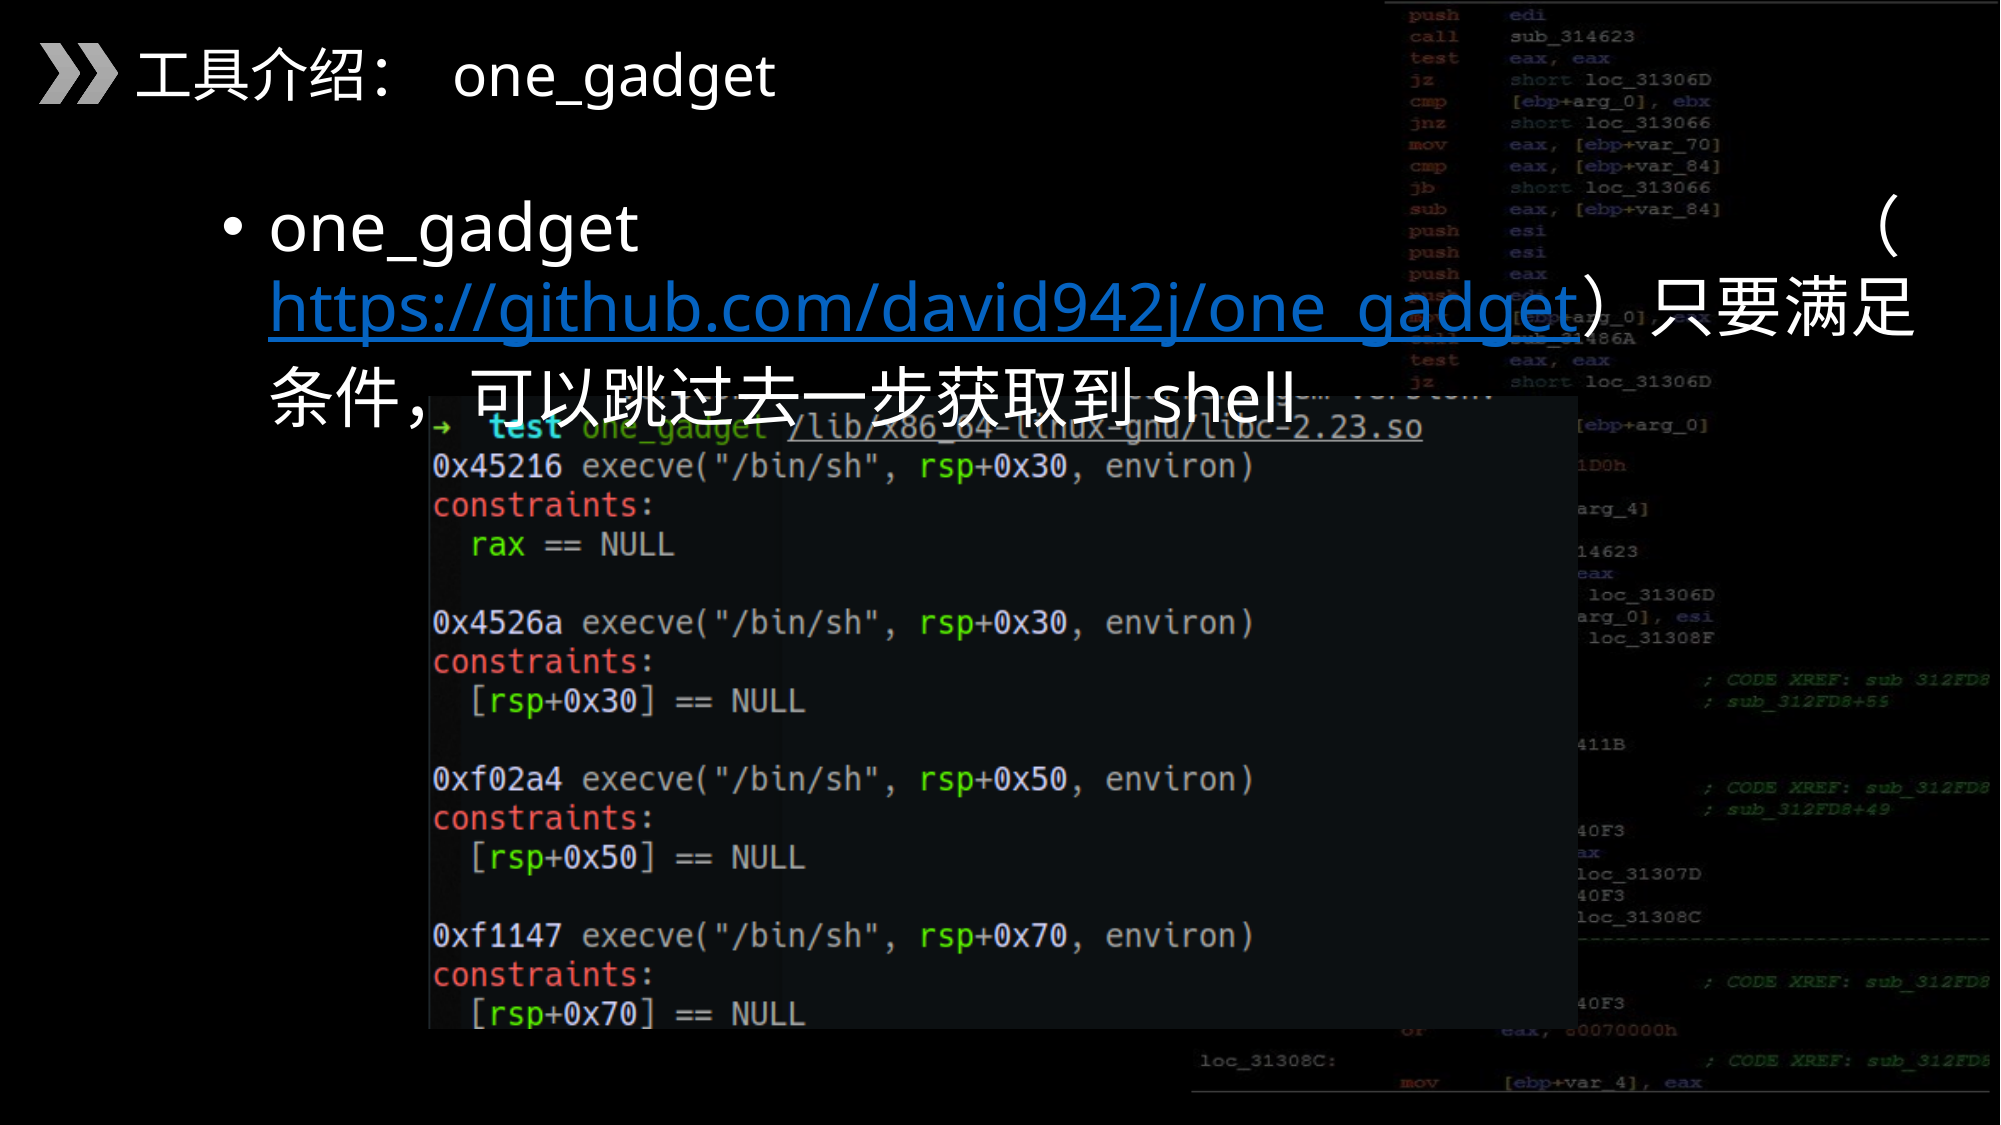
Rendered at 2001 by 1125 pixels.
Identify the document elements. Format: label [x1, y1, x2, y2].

picture [0, 0, 2000, 1125]
text_box [39, 42, 119, 104]
